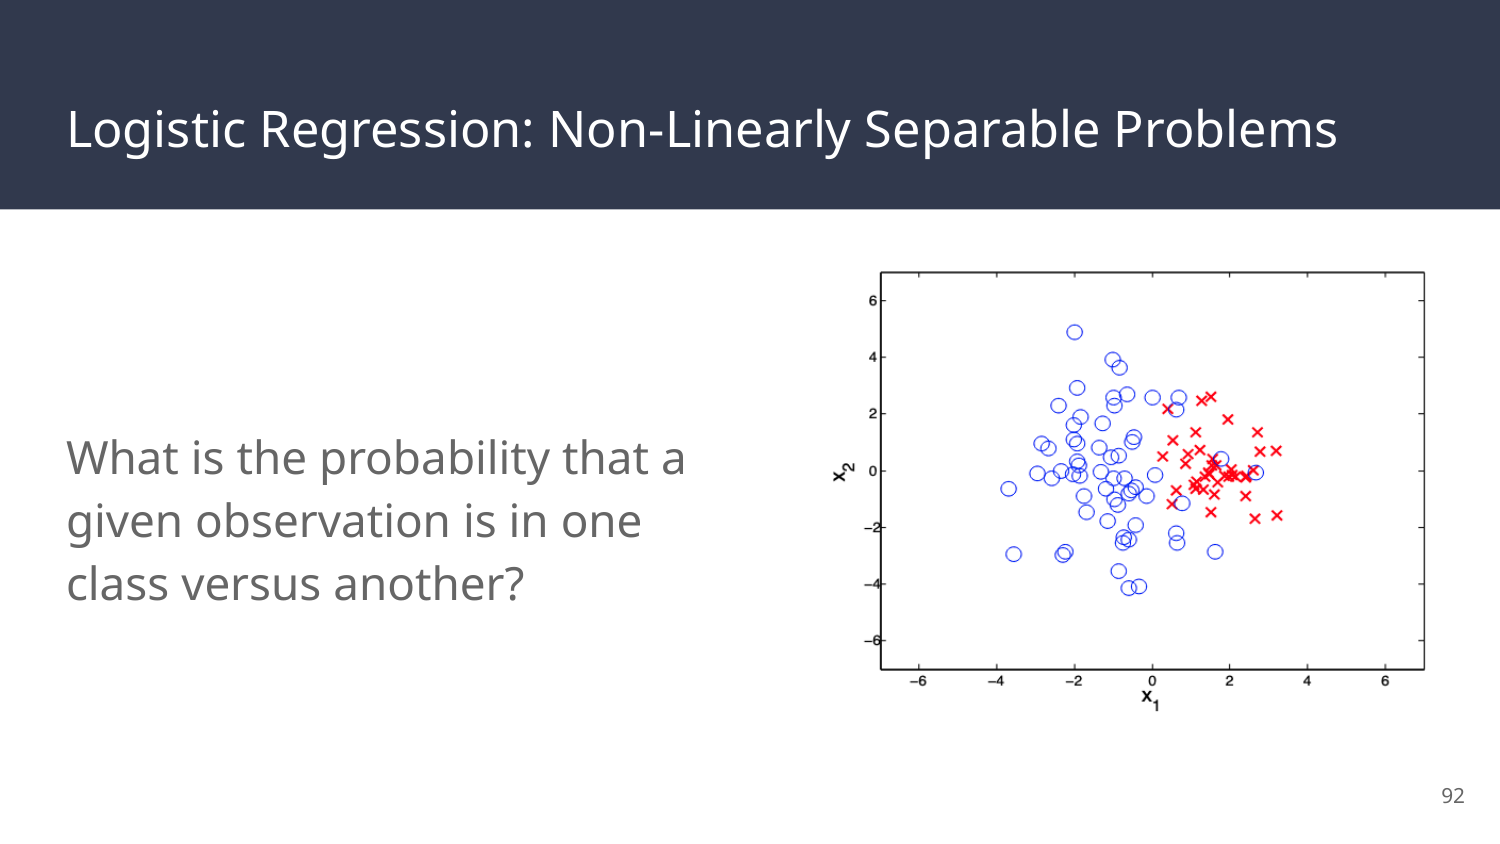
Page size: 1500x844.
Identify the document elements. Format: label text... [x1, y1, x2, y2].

picture [749, 231, 1478, 741]
slide_number ‹#› [1389, 764, 1480, 830]
list What is the probability that a given observation is in one class versus another? [51, 405, 723, 723]
title Logistic Regression: Non-Linearly Separable Problems [51, 82, 1451, 185]
